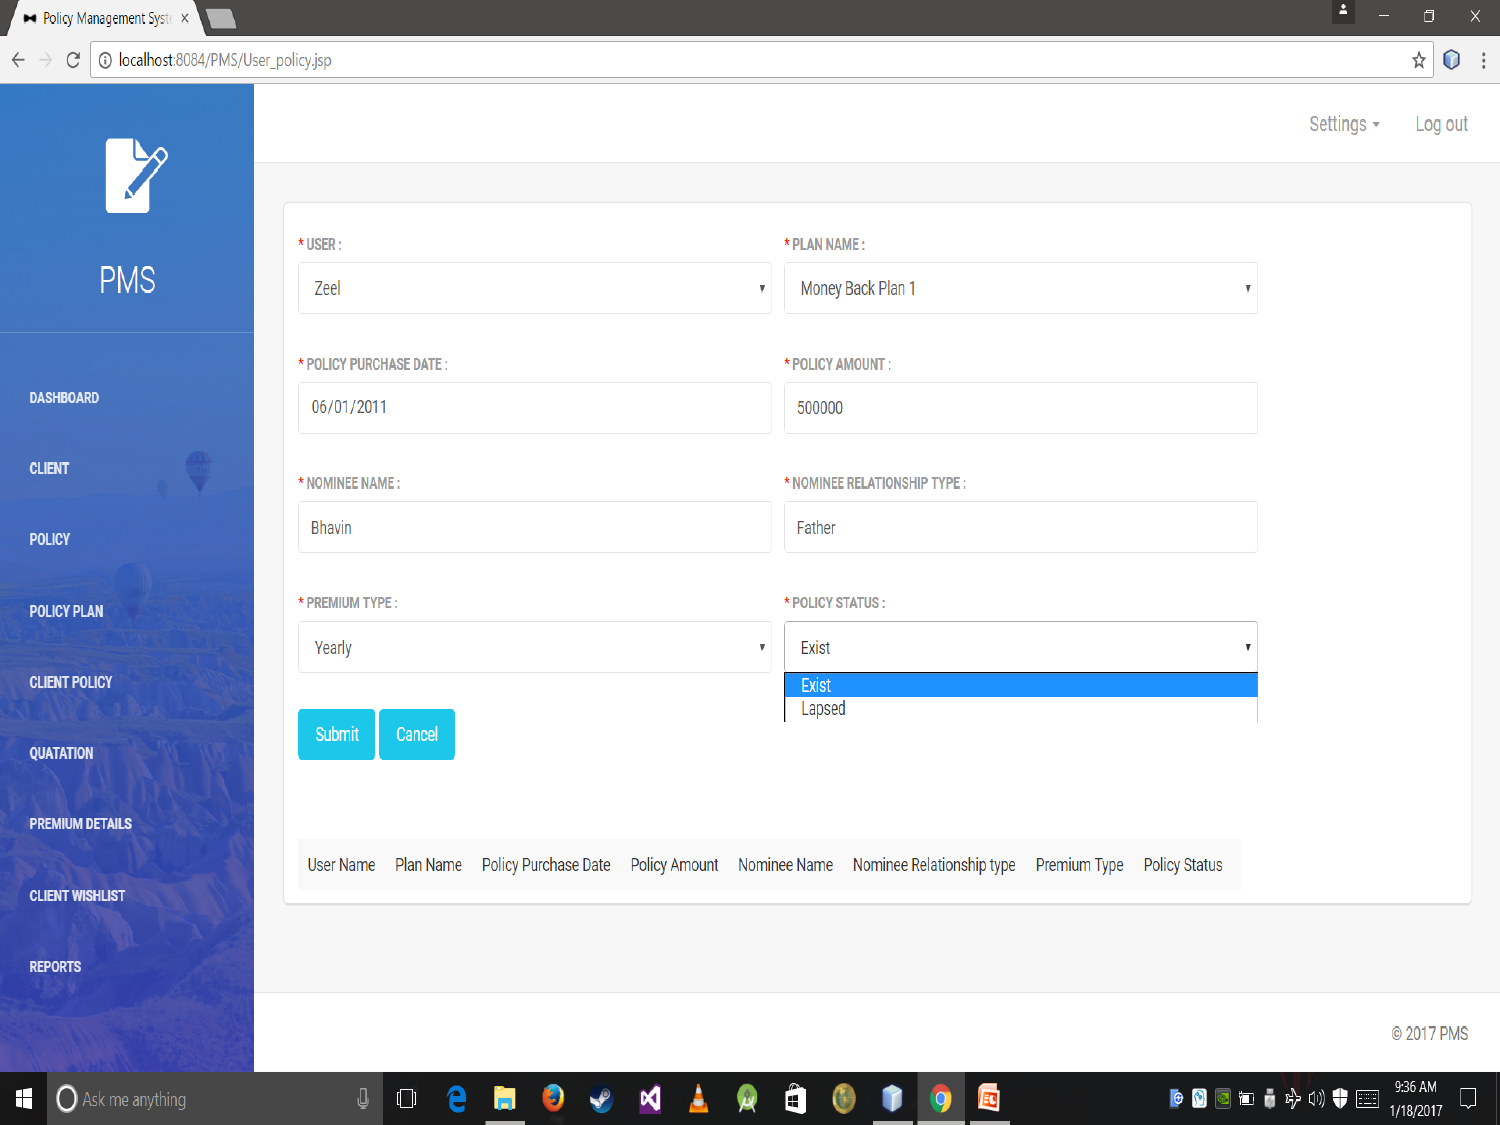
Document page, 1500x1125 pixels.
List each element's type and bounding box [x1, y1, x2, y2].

list [0, 0, 1500, 1125]
